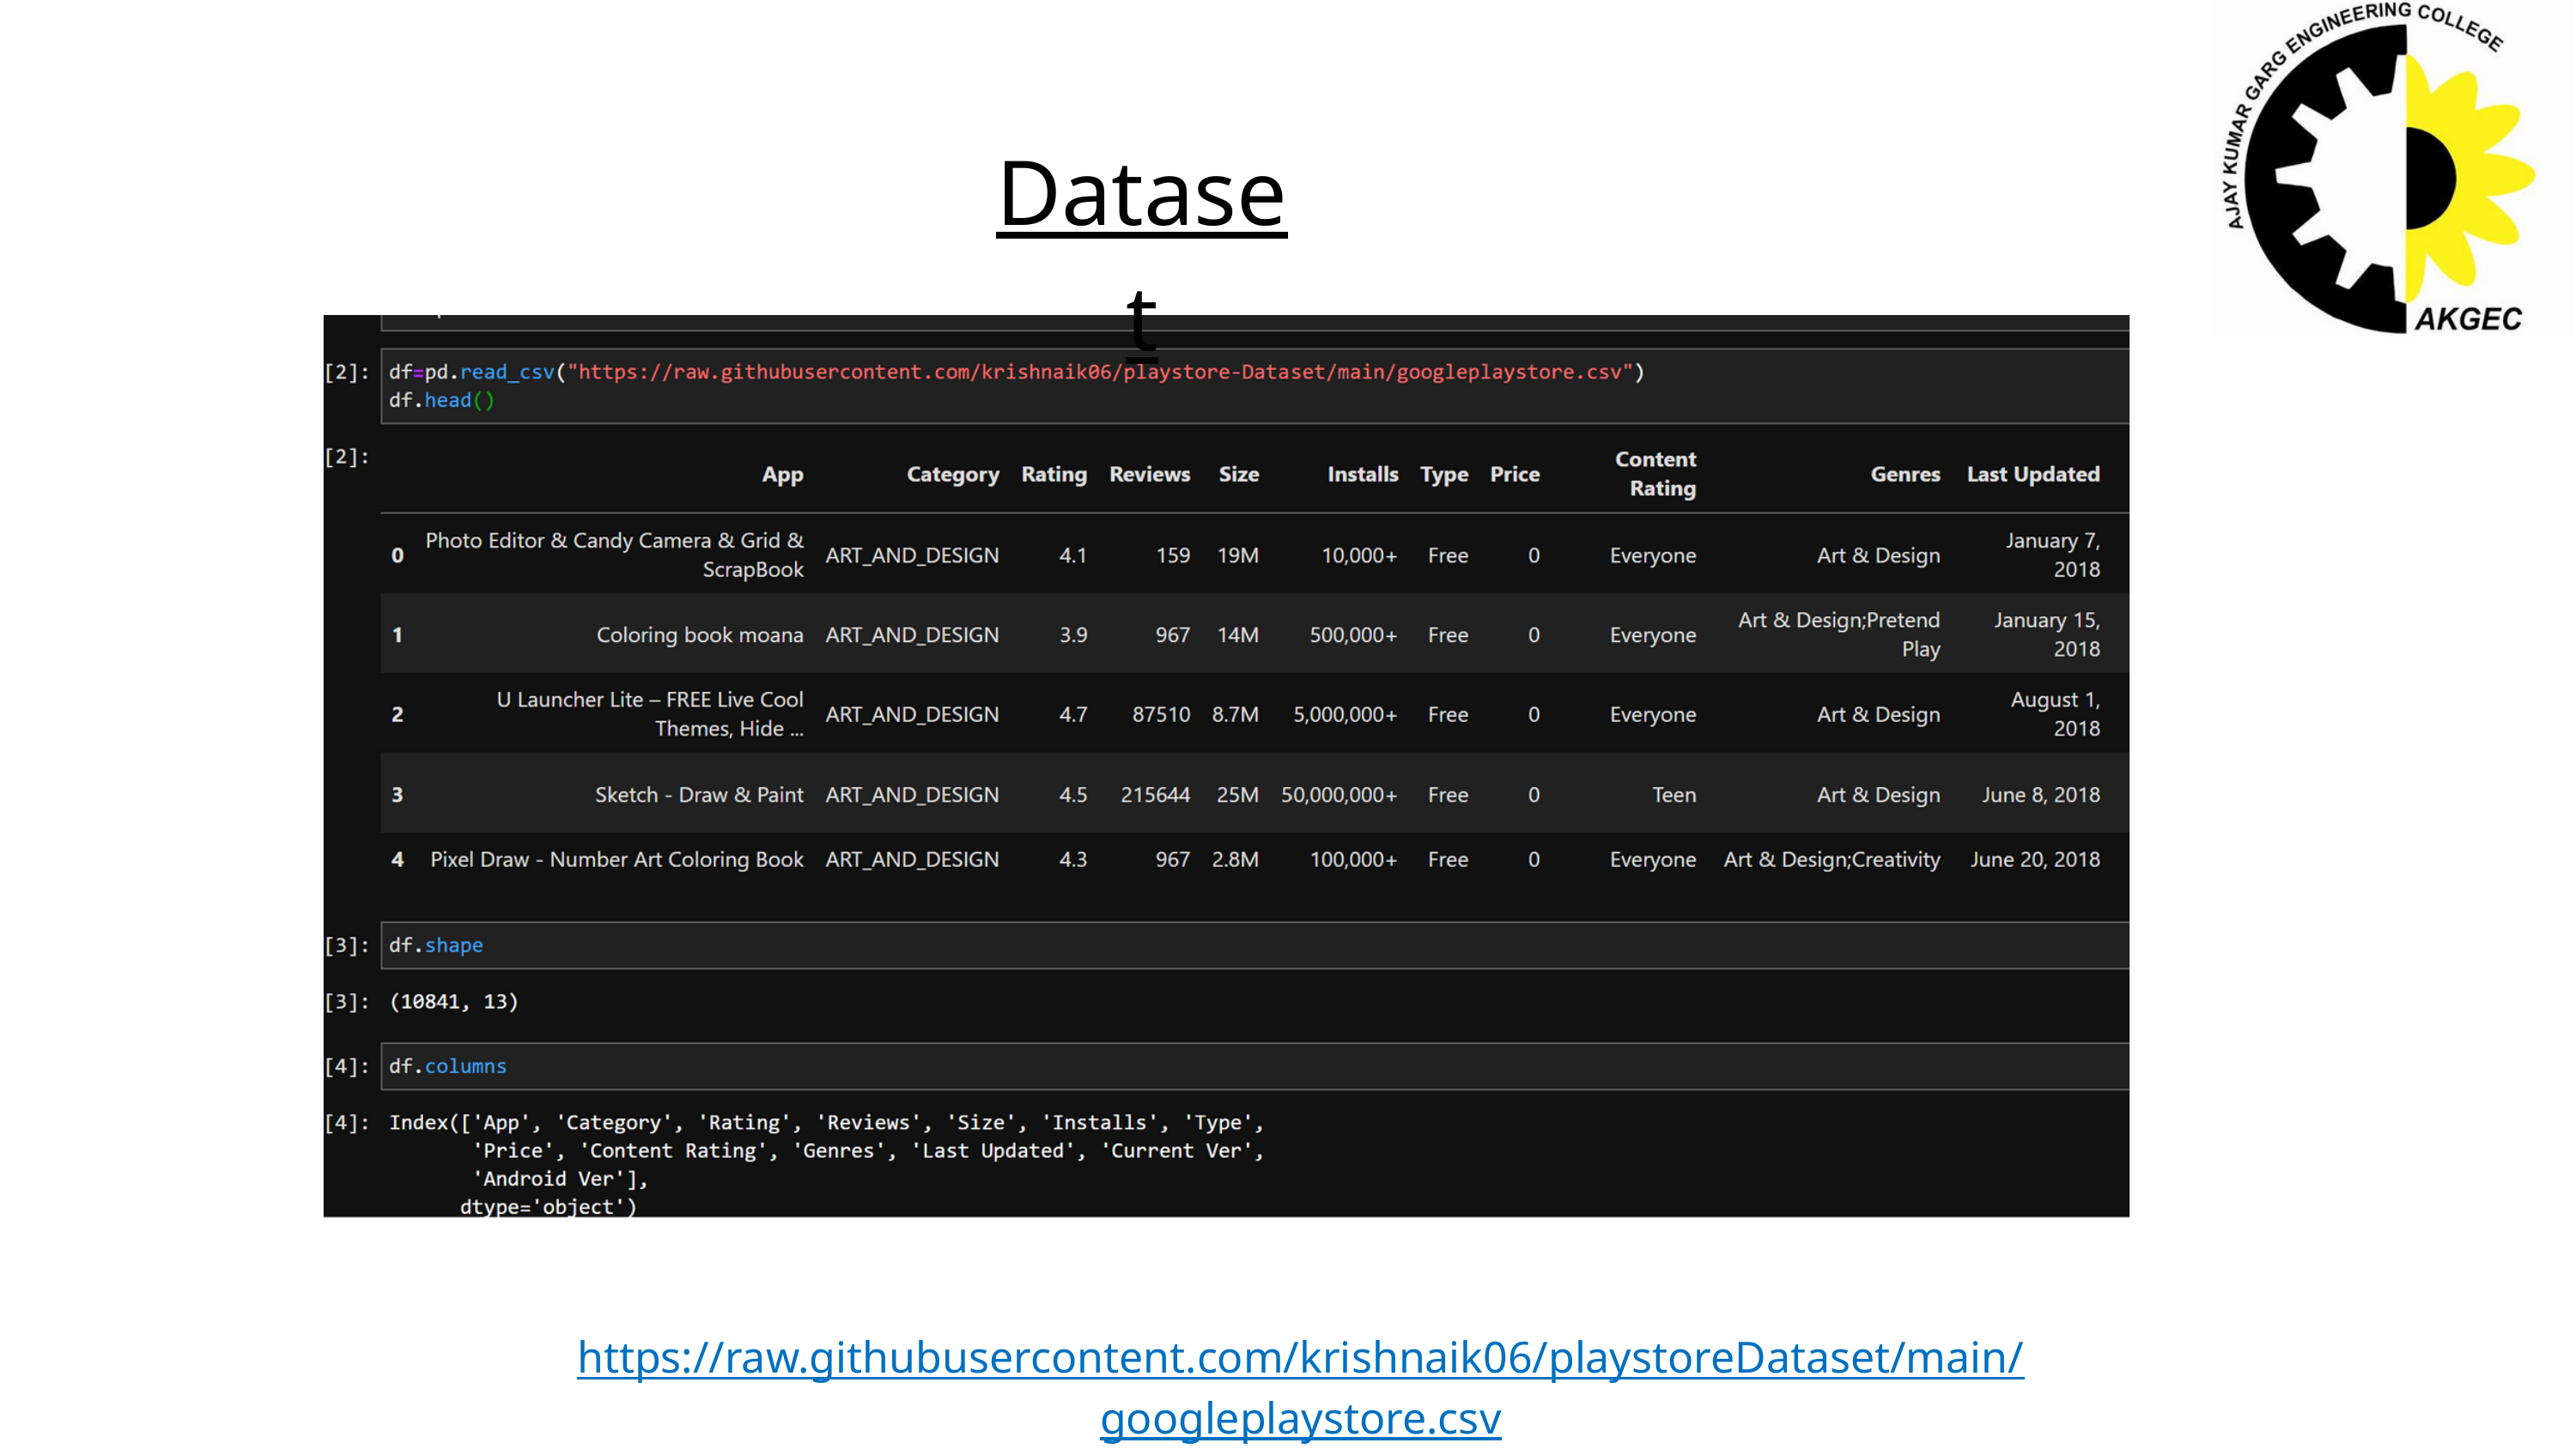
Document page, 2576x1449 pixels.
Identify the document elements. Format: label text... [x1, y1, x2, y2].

text_box [323, 315, 2130, 1218]
text_box [2214, 0, 2574, 338]
text_box Dataset [996, 118, 1288, 368]
text_box https://raw.githubusercontent.com/krishnaik06/playstoreDataset/main/googleplaystore.csv [444, 1321, 2158, 1442]
